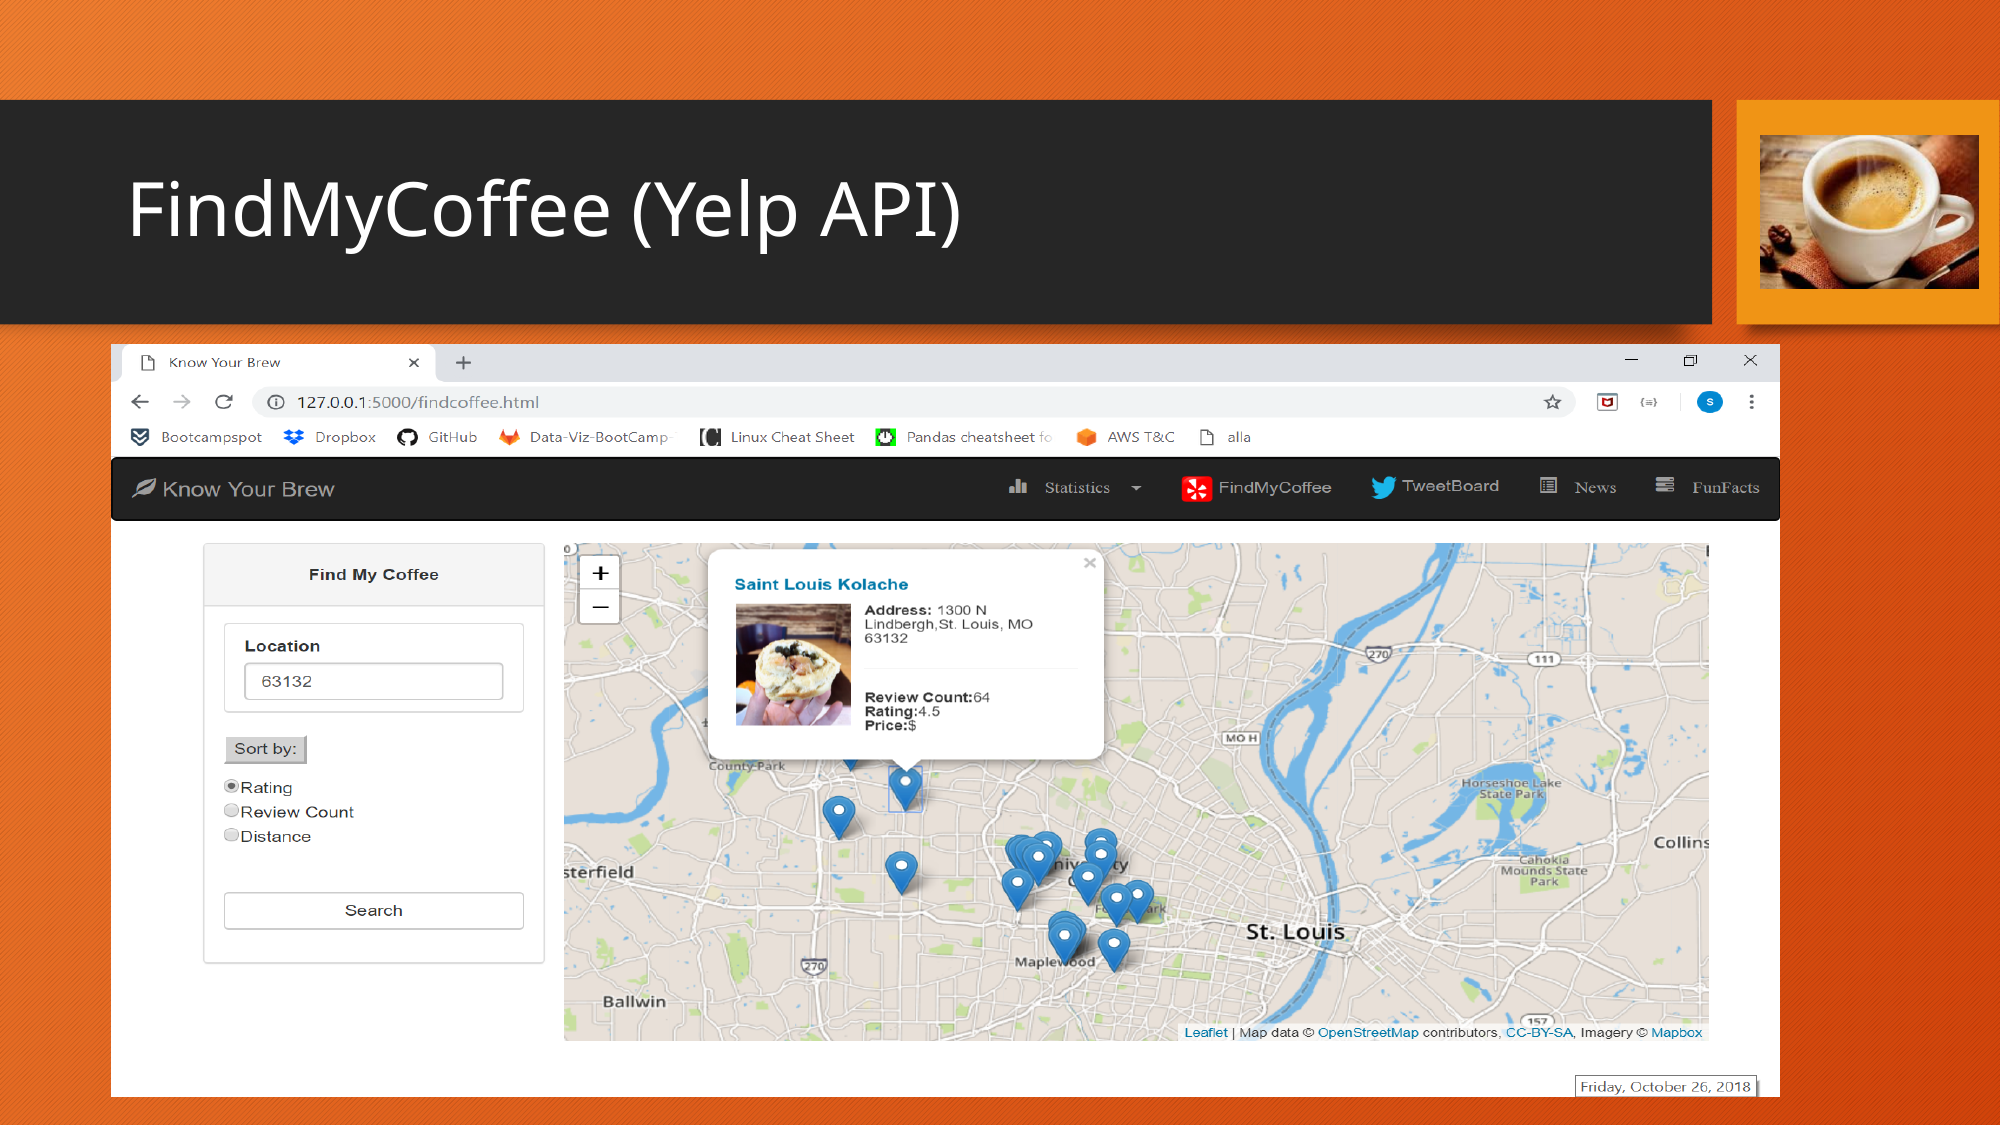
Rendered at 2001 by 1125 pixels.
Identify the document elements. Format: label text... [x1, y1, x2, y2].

picture [0, 325, 2000, 1098]
title FindMyCoffee (Yelp API) [111, 123, 1689, 301]
picture [1760, 135, 1979, 289]
